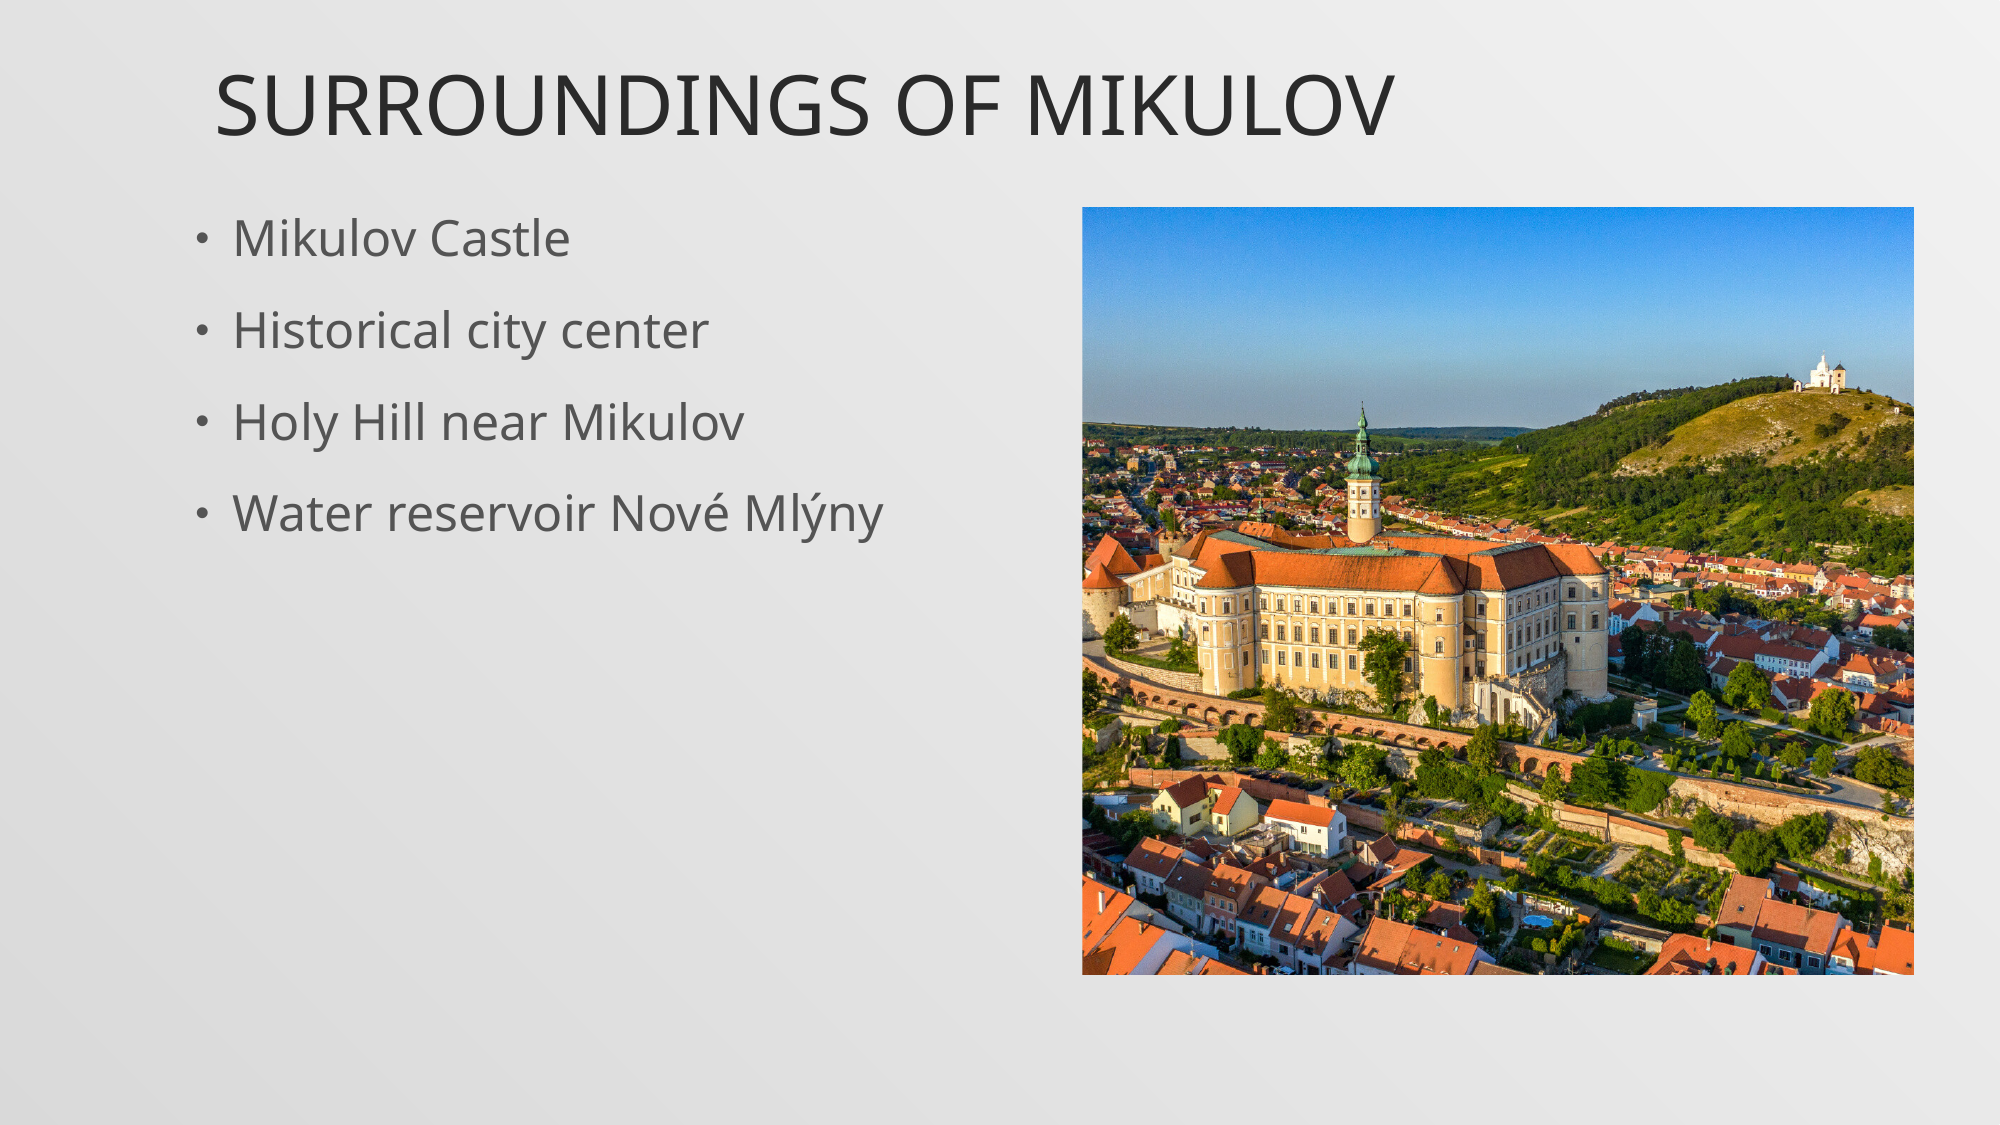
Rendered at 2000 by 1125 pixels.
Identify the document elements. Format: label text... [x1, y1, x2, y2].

picture [1082, 207, 1914, 975]
title Surroundings of Mikulov [199, 45, 1800, 161]
list Mikulov Castle Historical city center Holy Hill near Mikulov Water reservoir Nové Mlýny [172, 206, 1399, 919]
